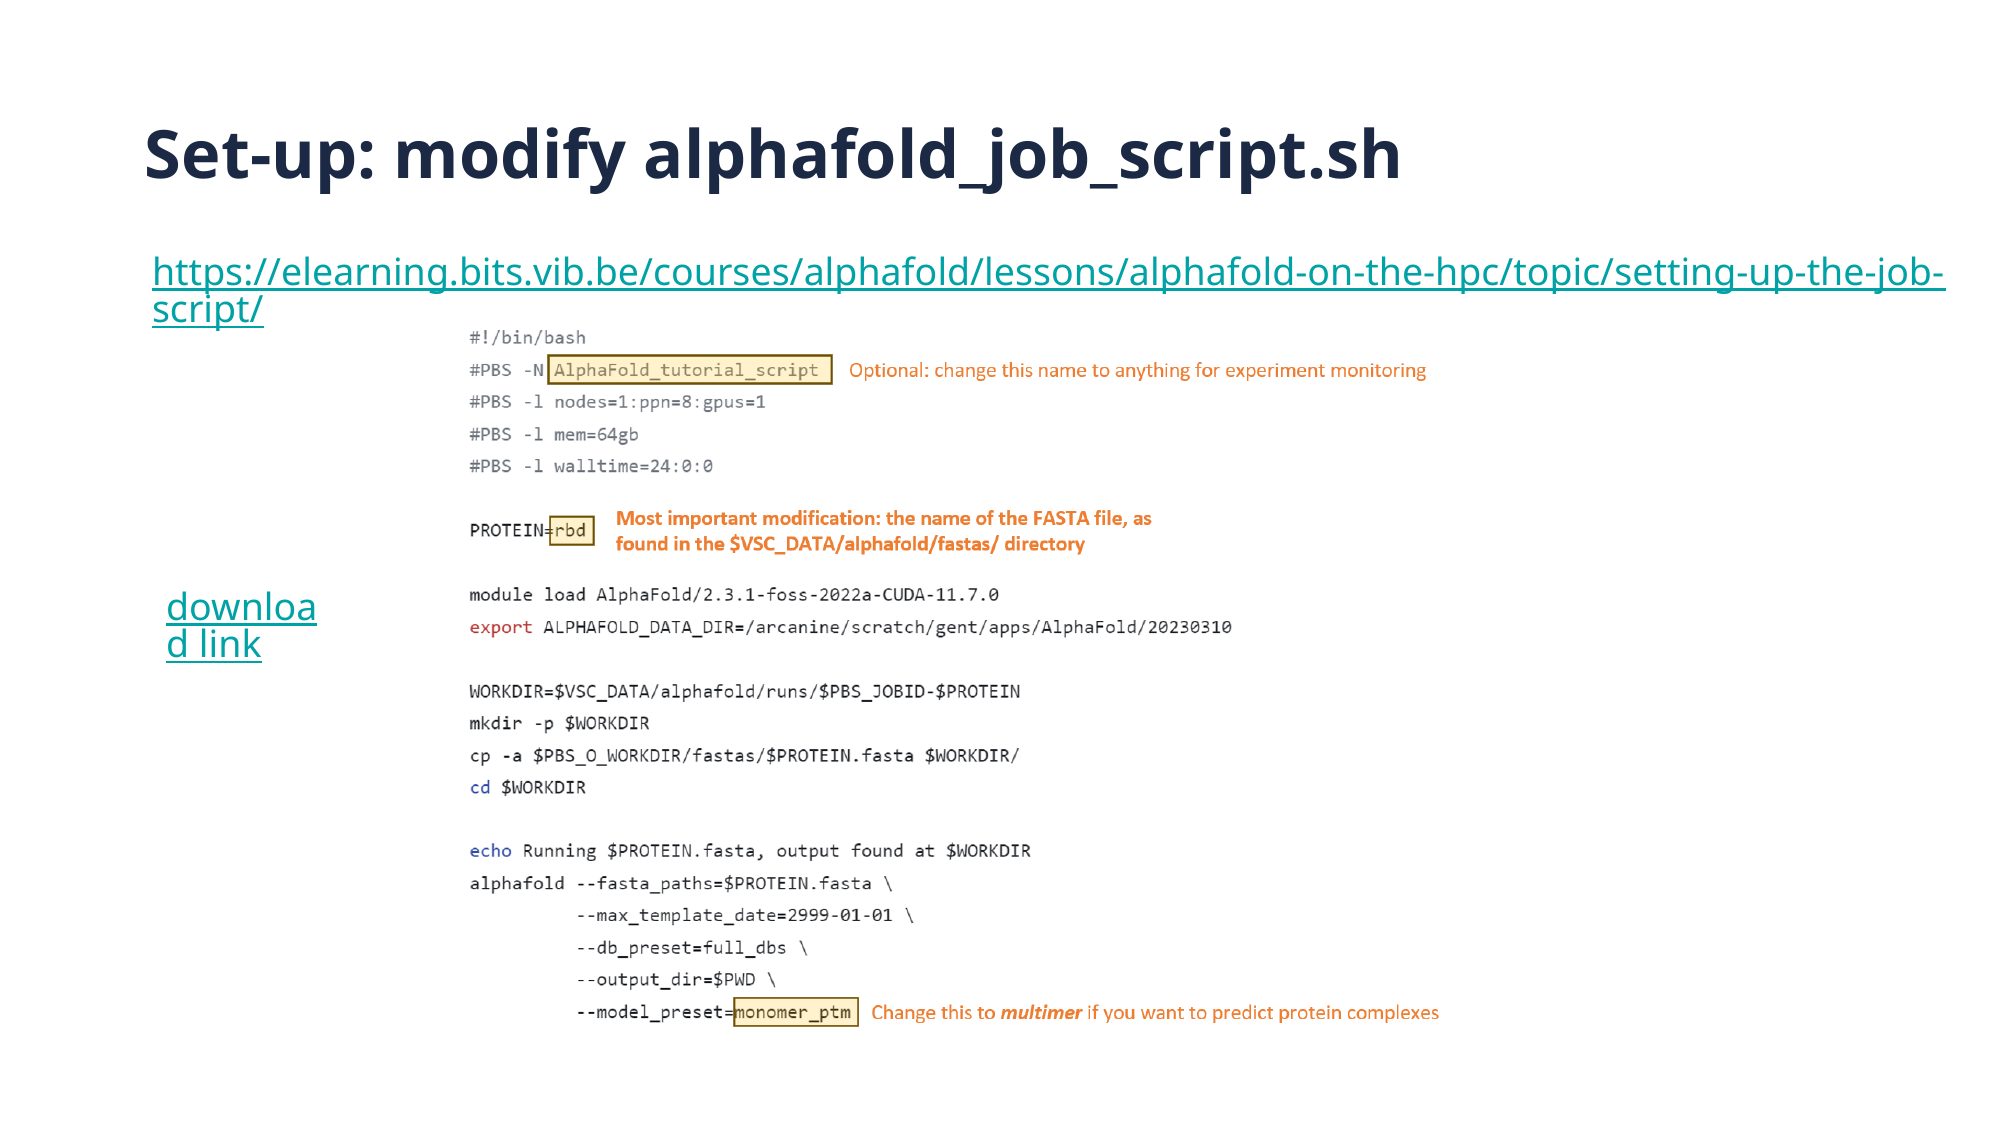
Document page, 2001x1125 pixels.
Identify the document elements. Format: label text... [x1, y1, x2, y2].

text_box download link [151, 575, 354, 641]
title Set-up: modify alphafold_job_script.sh [129, 98, 1871, 217]
text_box https://elearning.bits.vib.be/courses/alphafold/lessons/alphafold-on-the-hpc/topic/setting-up-the-job-script/ [137, 240, 1972, 352]
picture [458, 322, 1462, 1040]
